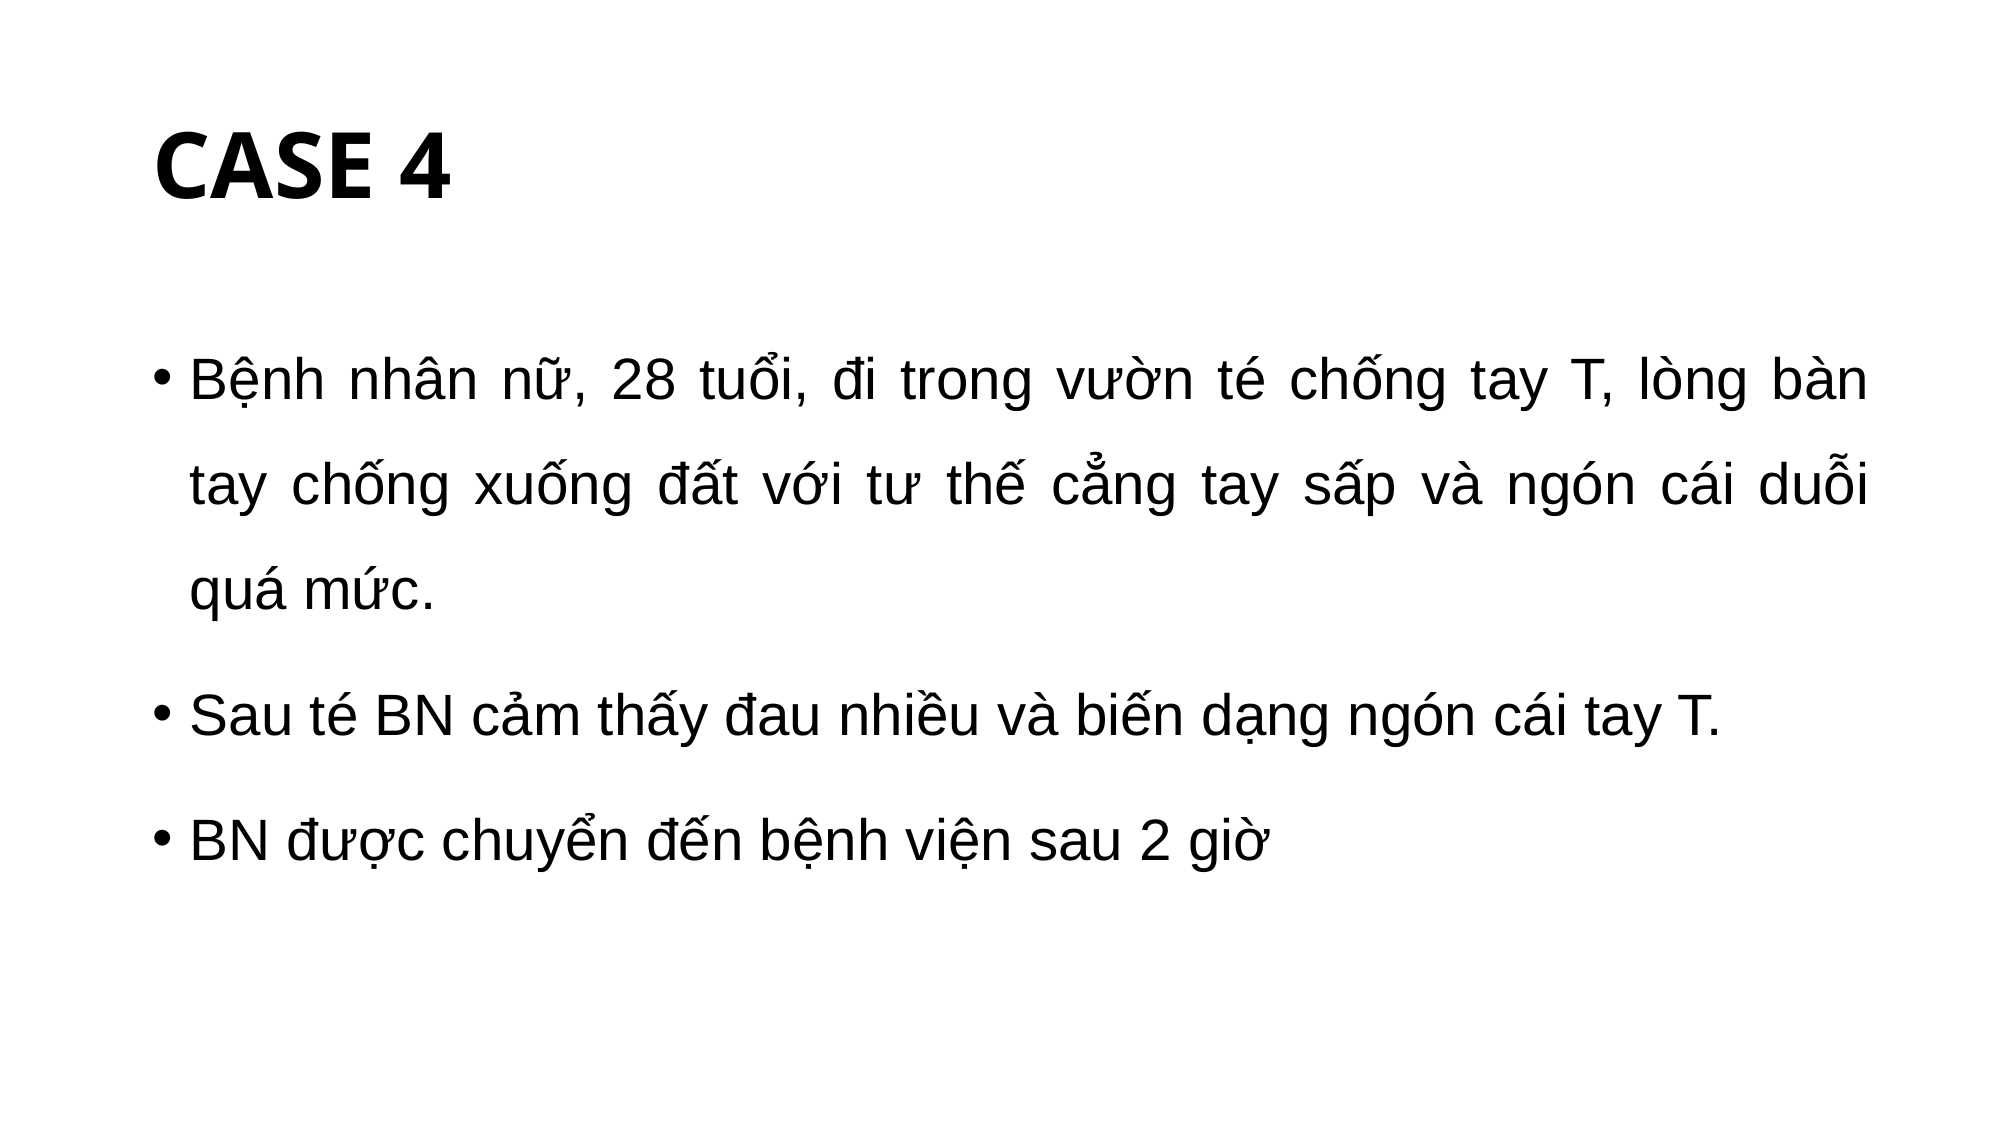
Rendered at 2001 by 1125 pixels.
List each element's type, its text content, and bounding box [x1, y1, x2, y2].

list Bệnh nhân nữ, 28 tuổi, đi trong vườn té chống tay T, lòng bàn tay chống xuống đất với tư thế cẳng tay sấp và ngón cái duỗi quá mức. Sau té BN cảm thấy đau nhiều và biến dạng ngón cái tay T. BN được chuyển đến bệnh viện sau 2 giờ [137, 299, 1887, 1102]
title CASE 4 [137, 59, 1863, 278]
